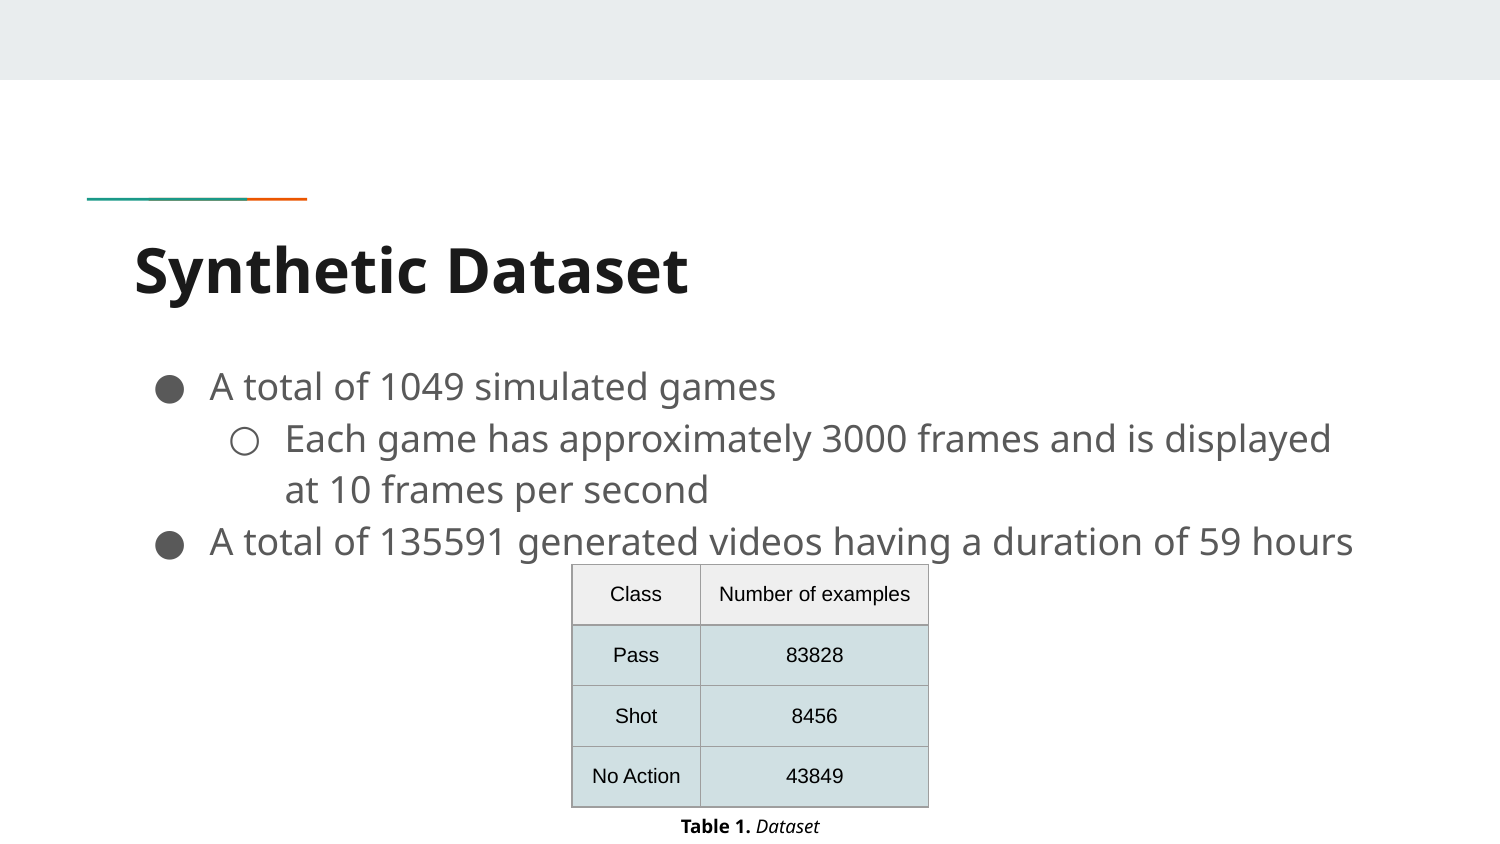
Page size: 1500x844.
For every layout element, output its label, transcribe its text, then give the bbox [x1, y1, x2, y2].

list A total of 1049 simulated games Each game has approximately 3000 frames and is displayed at 10 frames per second A total of 135591 generated videos having a duration of 59 hours [119, 341, 1381, 584]
table_cell 83828 [701, 626, 928, 685]
table_cell 43849 [701, 747, 928, 806]
table_cell No Action [573, 747, 700, 806]
table_cell 8456 [701, 686, 928, 746]
title Synthetic Dataset [119, 216, 1381, 305]
table_header Class [573, 565, 700, 624]
text_box Table 1. Dataset [632, 807, 869, 844]
table_header Number of examples [701, 565, 928, 624]
table_cell Shot [573, 686, 700, 746]
table_cell Pass [573, 626, 700, 685]
